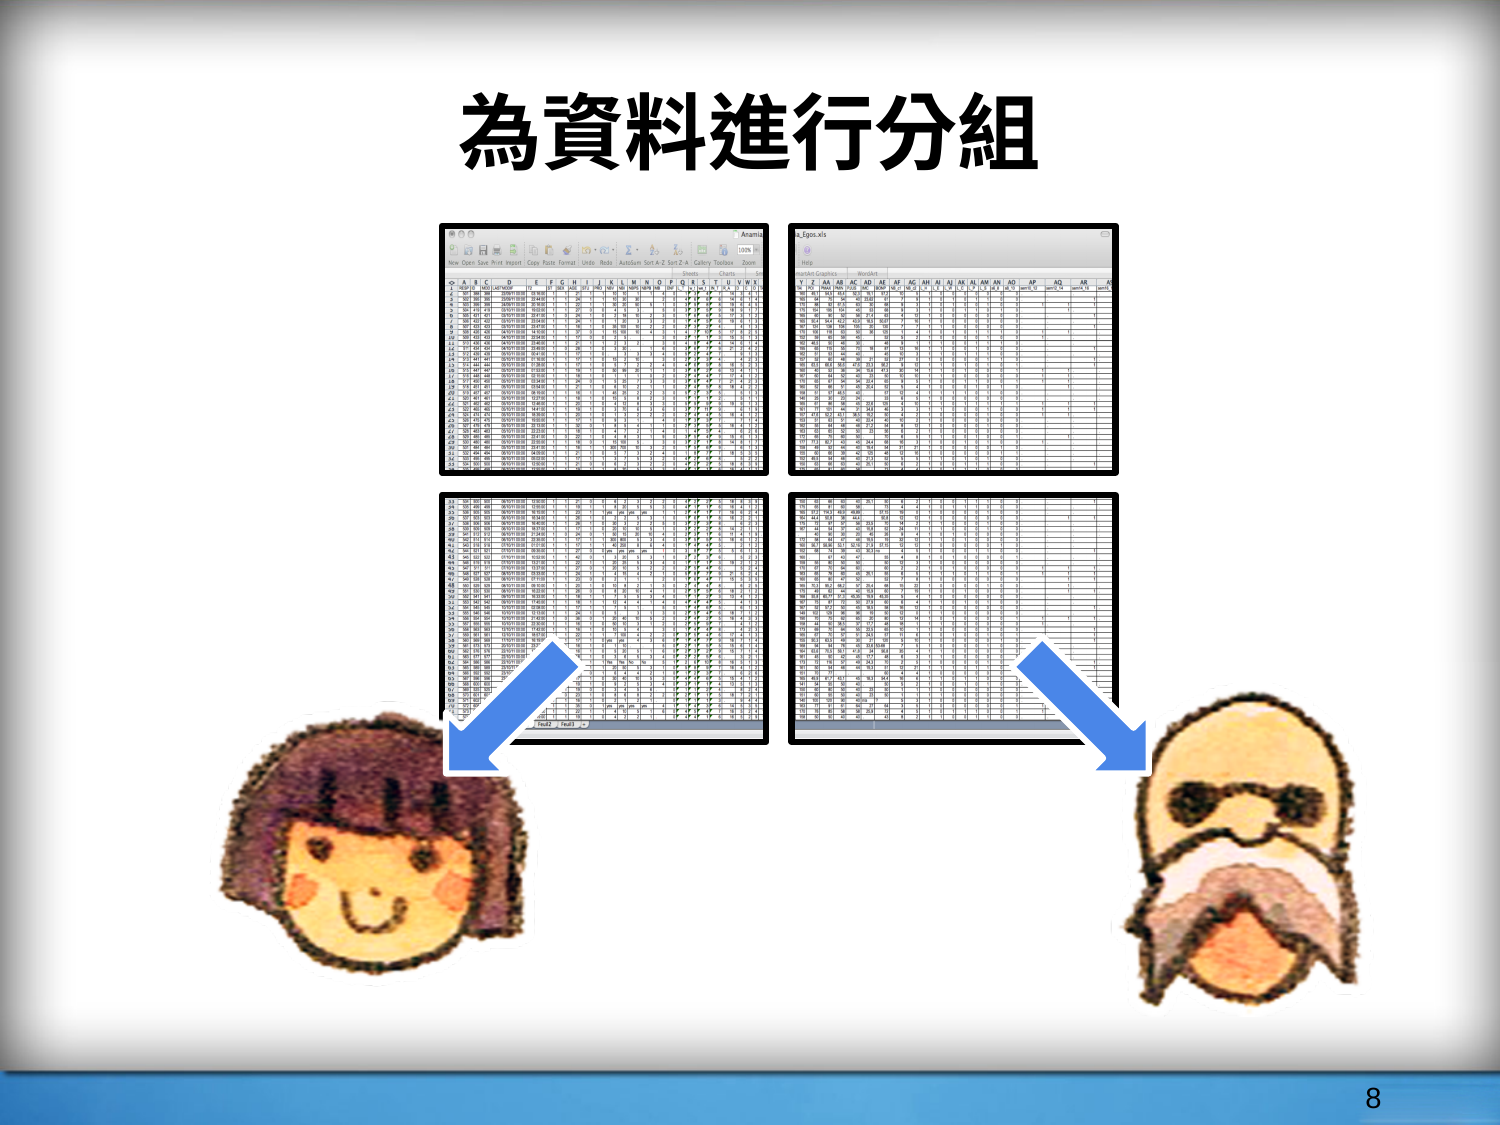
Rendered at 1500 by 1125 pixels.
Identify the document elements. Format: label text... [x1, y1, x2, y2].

picture [0, 0, 1500, 1125]
title 為資料進行分組 [78, 27, 1422, 232]
slide_number ‹#› [1350, 1074, 1488, 1118]
